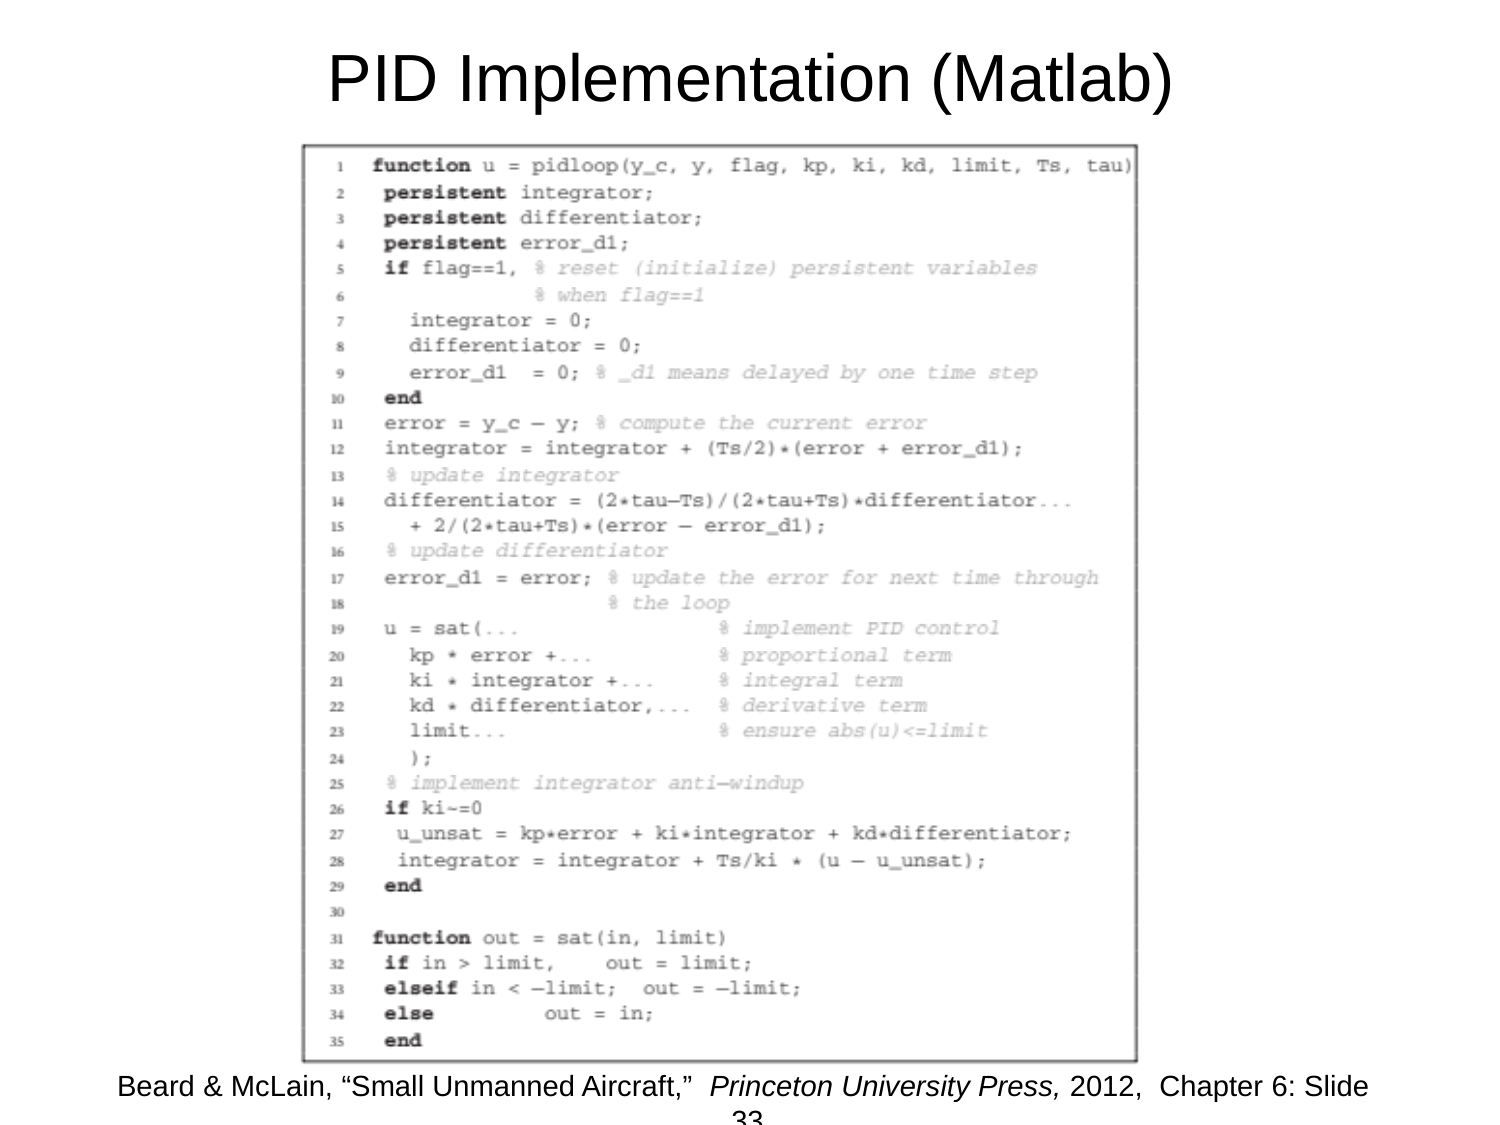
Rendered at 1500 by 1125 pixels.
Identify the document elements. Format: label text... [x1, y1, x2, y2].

title PID Implementation (Matlab) [76, 24, 1427, 125]
picture [294, 136, 1147, 1068]
